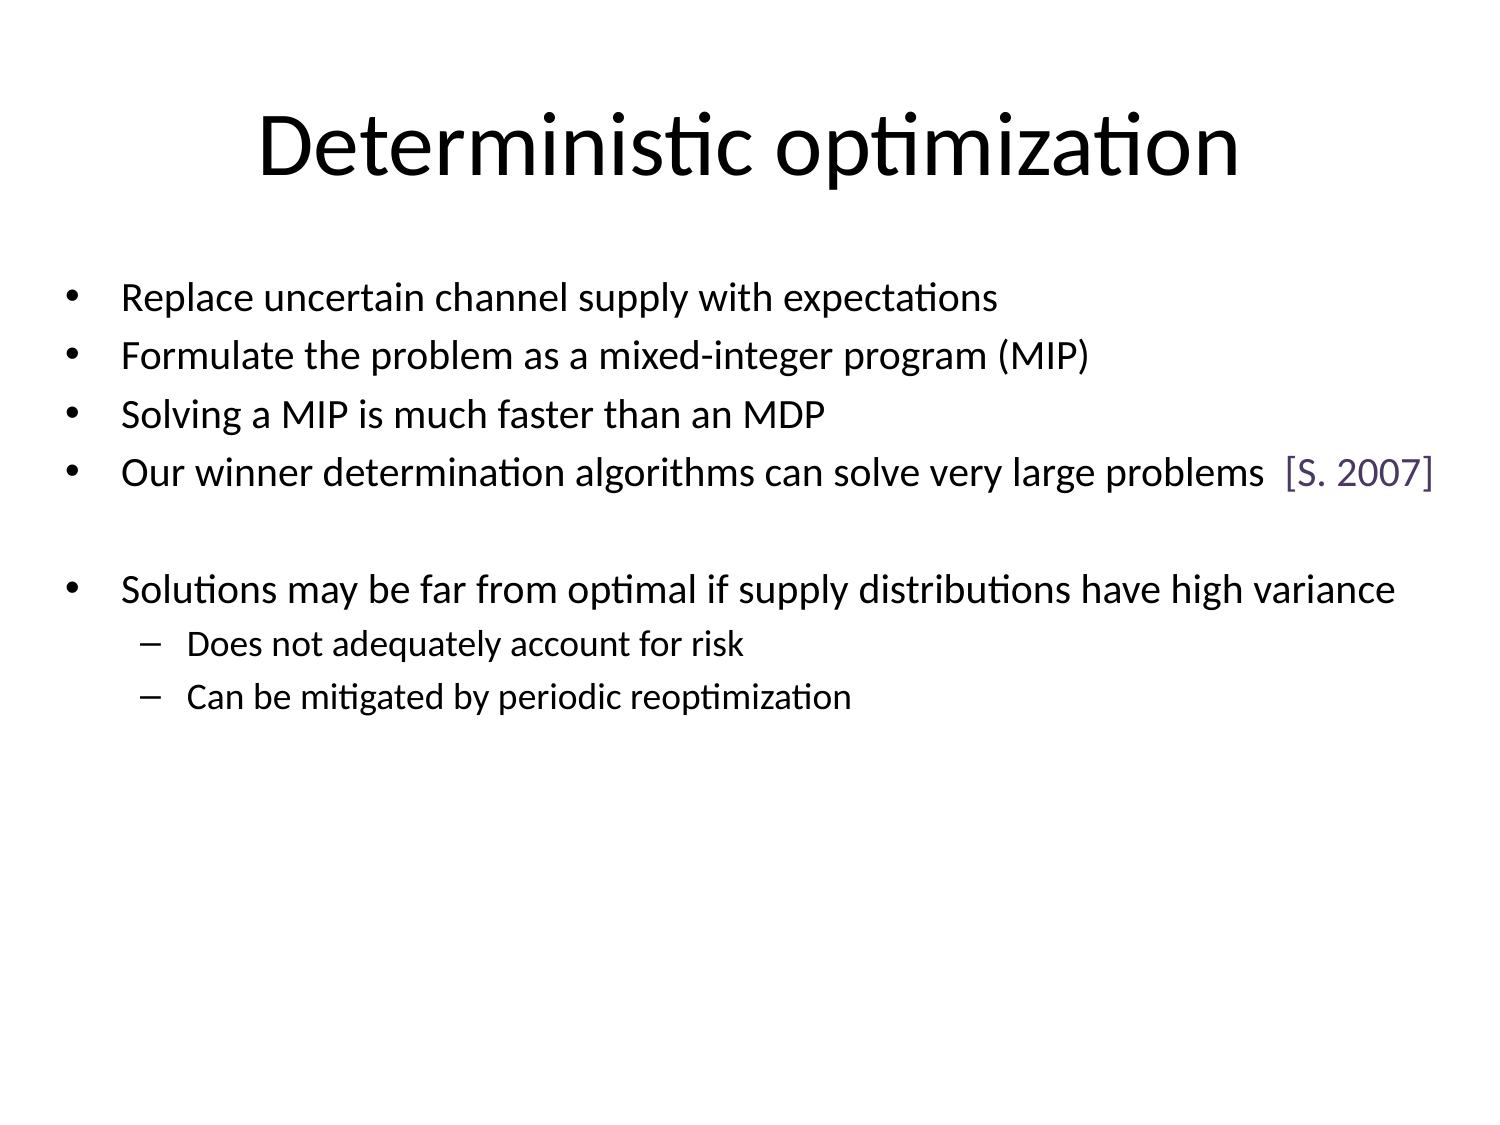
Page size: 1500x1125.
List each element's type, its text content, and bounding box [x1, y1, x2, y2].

list Replace uncertain channel supply with expectations Formulate the problem as a mixed-integer program (MIP) Solving a MIP is much faster than an MDP Our winner determination algorithms can solve very large problems [S. 2007] Solutions may be far from optimal if supply distributions have high variance Does not adequately account for risk Can be mitigated by periodic reoptimization [50, 262, 1488, 1005]
title Deterministic optimization [75, 45, 1425, 233]
